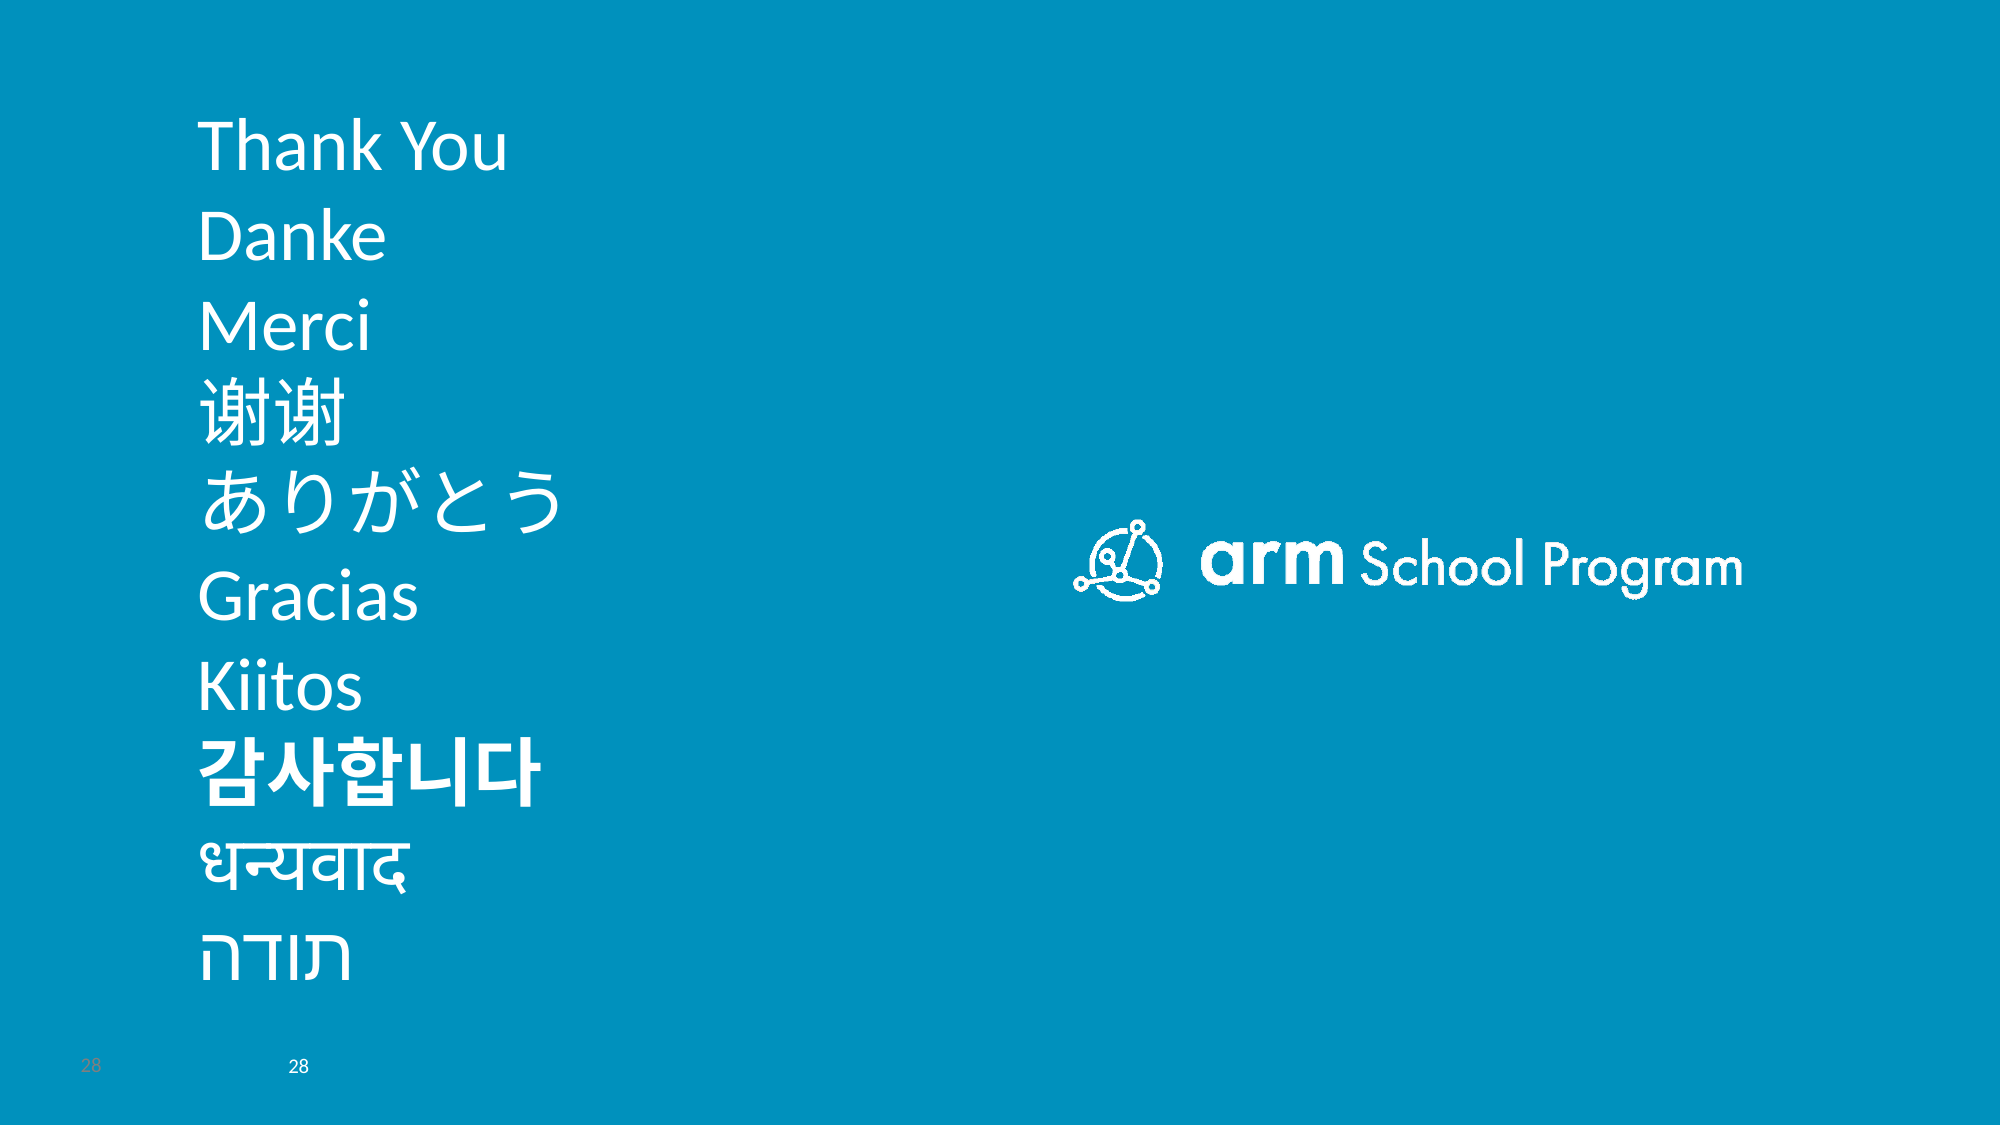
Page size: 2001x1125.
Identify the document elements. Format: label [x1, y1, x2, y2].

picture [1098, 586, 1144, 601]
picture [1707, 558, 1741, 584]
picture [1362, 542, 1387, 585]
picture [1394, 558, 1416, 585]
picture [1254, 542, 1279, 583]
picture [1622, 558, 1647, 598]
picture [1450, 558, 1477, 585]
picture [1090, 529, 1127, 576]
picture [1546, 543, 1568, 584]
picture [1573, 558, 1587, 584]
picture [1672, 558, 1698, 585]
picture [1423, 539, 1443, 584]
picture [1517, 539, 1522, 584]
picture [1286, 542, 1342, 583]
picture [1589, 558, 1616, 585]
picture [1143, 536, 1162, 578]
picture [1202, 542, 1243, 585]
picture [1656, 558, 1670, 584]
picture [1074, 520, 1159, 594]
picture [1482, 558, 1510, 585]
